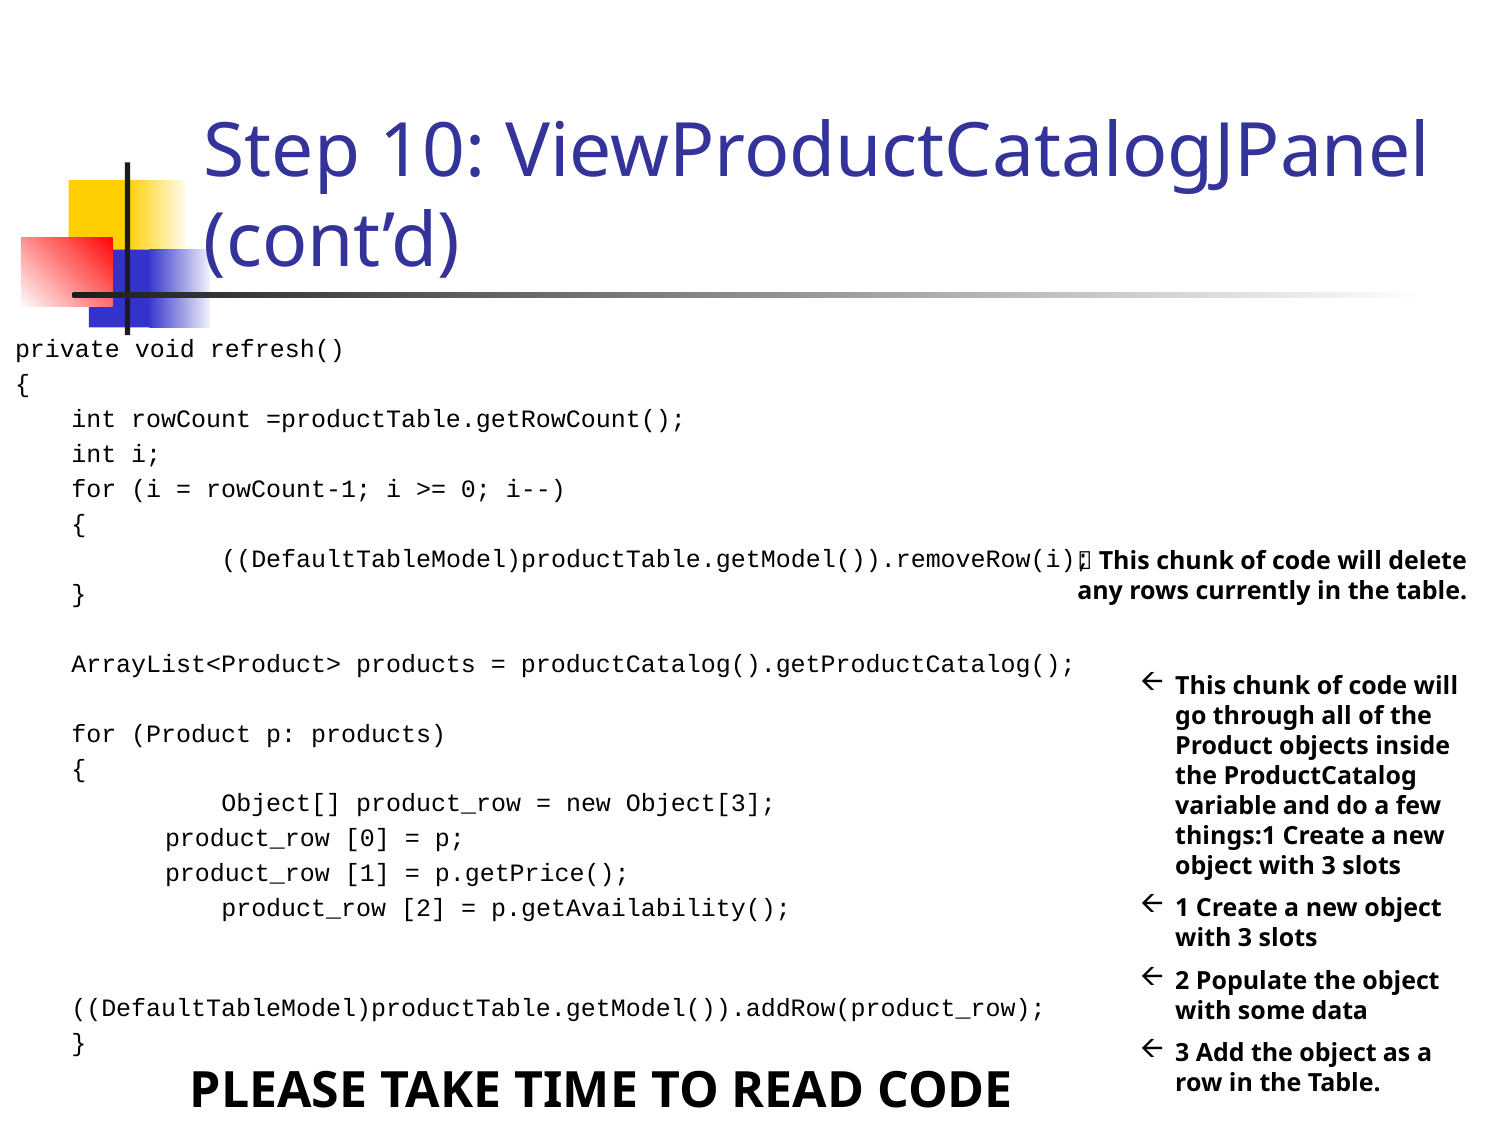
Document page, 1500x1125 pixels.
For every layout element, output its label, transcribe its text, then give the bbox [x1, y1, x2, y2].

text_box PLEASE TAKE TIME TO READ CODE [174, 1049, 1100, 1125]
text_box  This chunk of code will delete any rows currently in the table. [1062, 537, 1500, 613]
text_box This chunk of code will go through all of the Product objects inside the ProductCatalog variable and do a few things:1 Create a new object with 3 slots 1 Create a new object with 3 slots 2 Populate the object with some data 3 Add the object as a row in the Table. [1124, 662, 1500, 1125]
list private void refresh() { int rowCount =productTable.getRowCount(); int i; for (i = rowCount-1; i >= 0; i--) { ((DefaultTableModel)productTable.getModel()).removeRow(i); } ArrayList<Product> products = productCatalog().getProductCatalog(); for (Product p: products) { Object[] product_row = new Object[3]; product_row [0] = p; product_row [1] = p.getPrice(); product_row [2] = p.getAvailability(); ((DefaultTableModel)productTable.getModel()).addRow(product_row); } [0, 324, 1176, 1038]
title Step 10: ViewProductCatalogJPanel (cont’d) [188, 101, 1468, 289]
